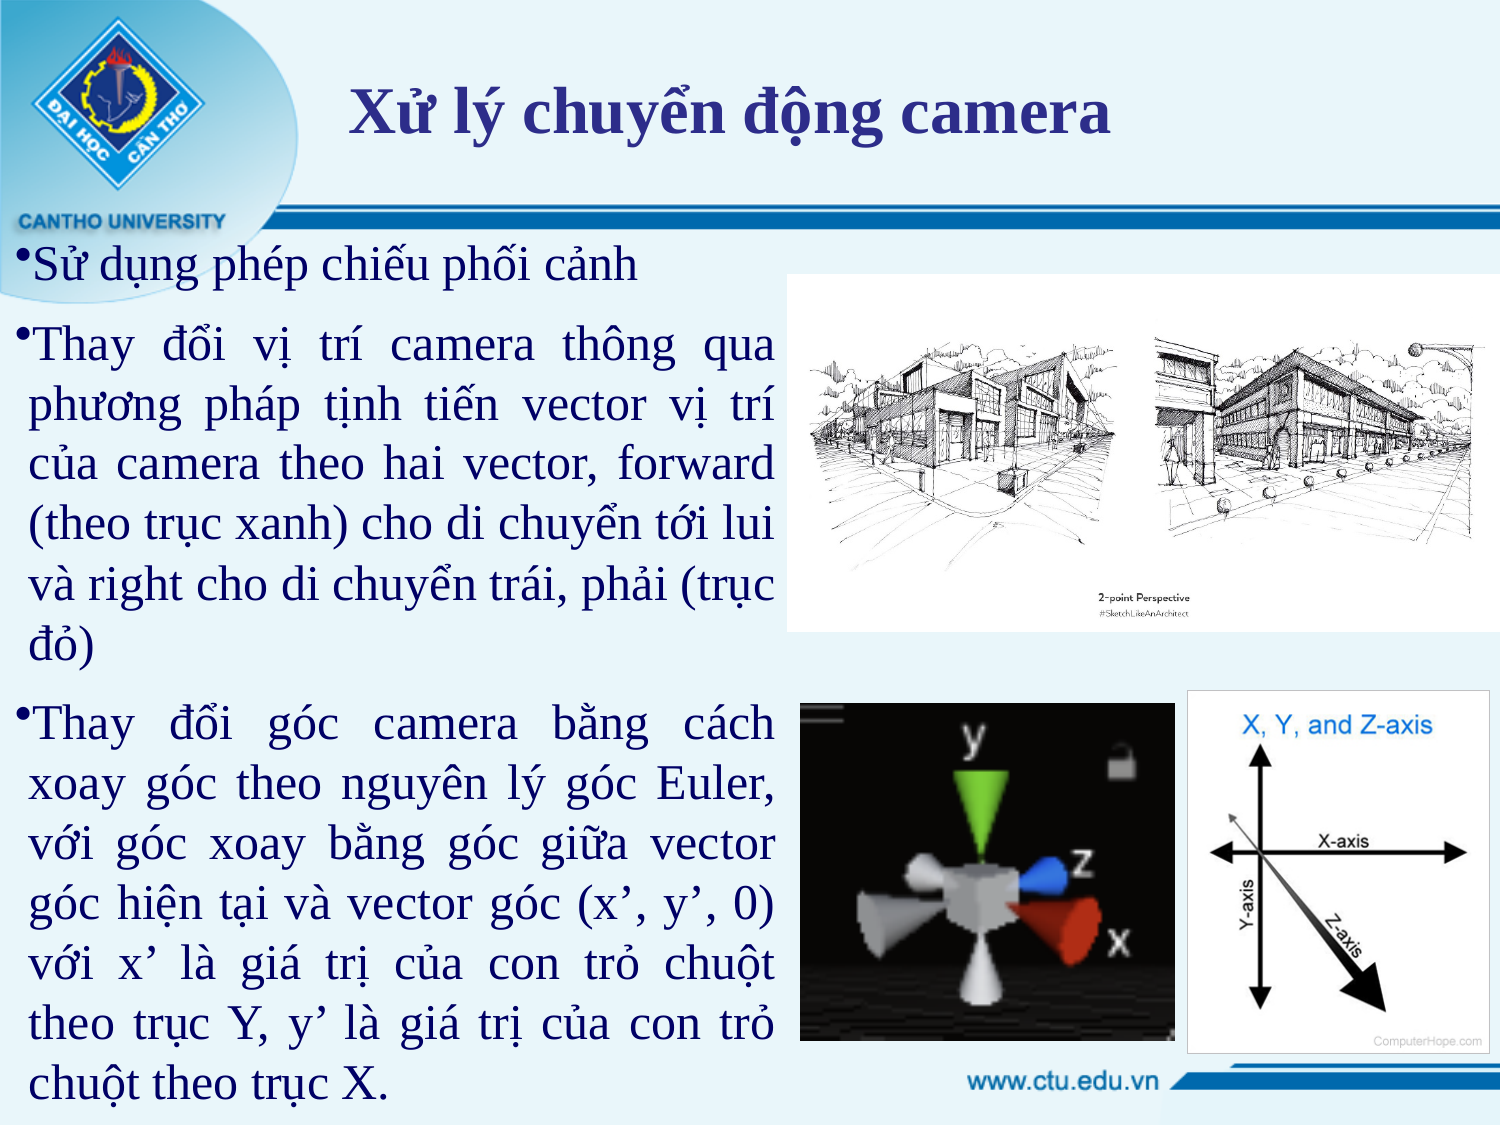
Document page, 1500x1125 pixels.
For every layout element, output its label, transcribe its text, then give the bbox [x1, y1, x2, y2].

picture [0, 0, 1500, 1125]
list Sử dụng phép chiếu phối cảnh Thay đổi vị trí camera thông qua phương pháp tịnh tiến vector vị trí của camera theo hai vector, forward (theo trục xanh) cho di chuyển tới lui và right cho di chuyển trái, phải (trục đỏ) Thay đổi góc camera bằng cách xoay góc theo nguyên lý góc Euler, với góc xoay bằng góc giữa vector góc hiện tại và vector góc (x’, y’, 0) với x’ là giá trị của con trỏ chuột theo trục Y, y’ là giá trị của con trỏ chuột theo trục X. [3, 224, 788, 1125]
title Xử lý chuyển động camera [337, 30, 1188, 183]
